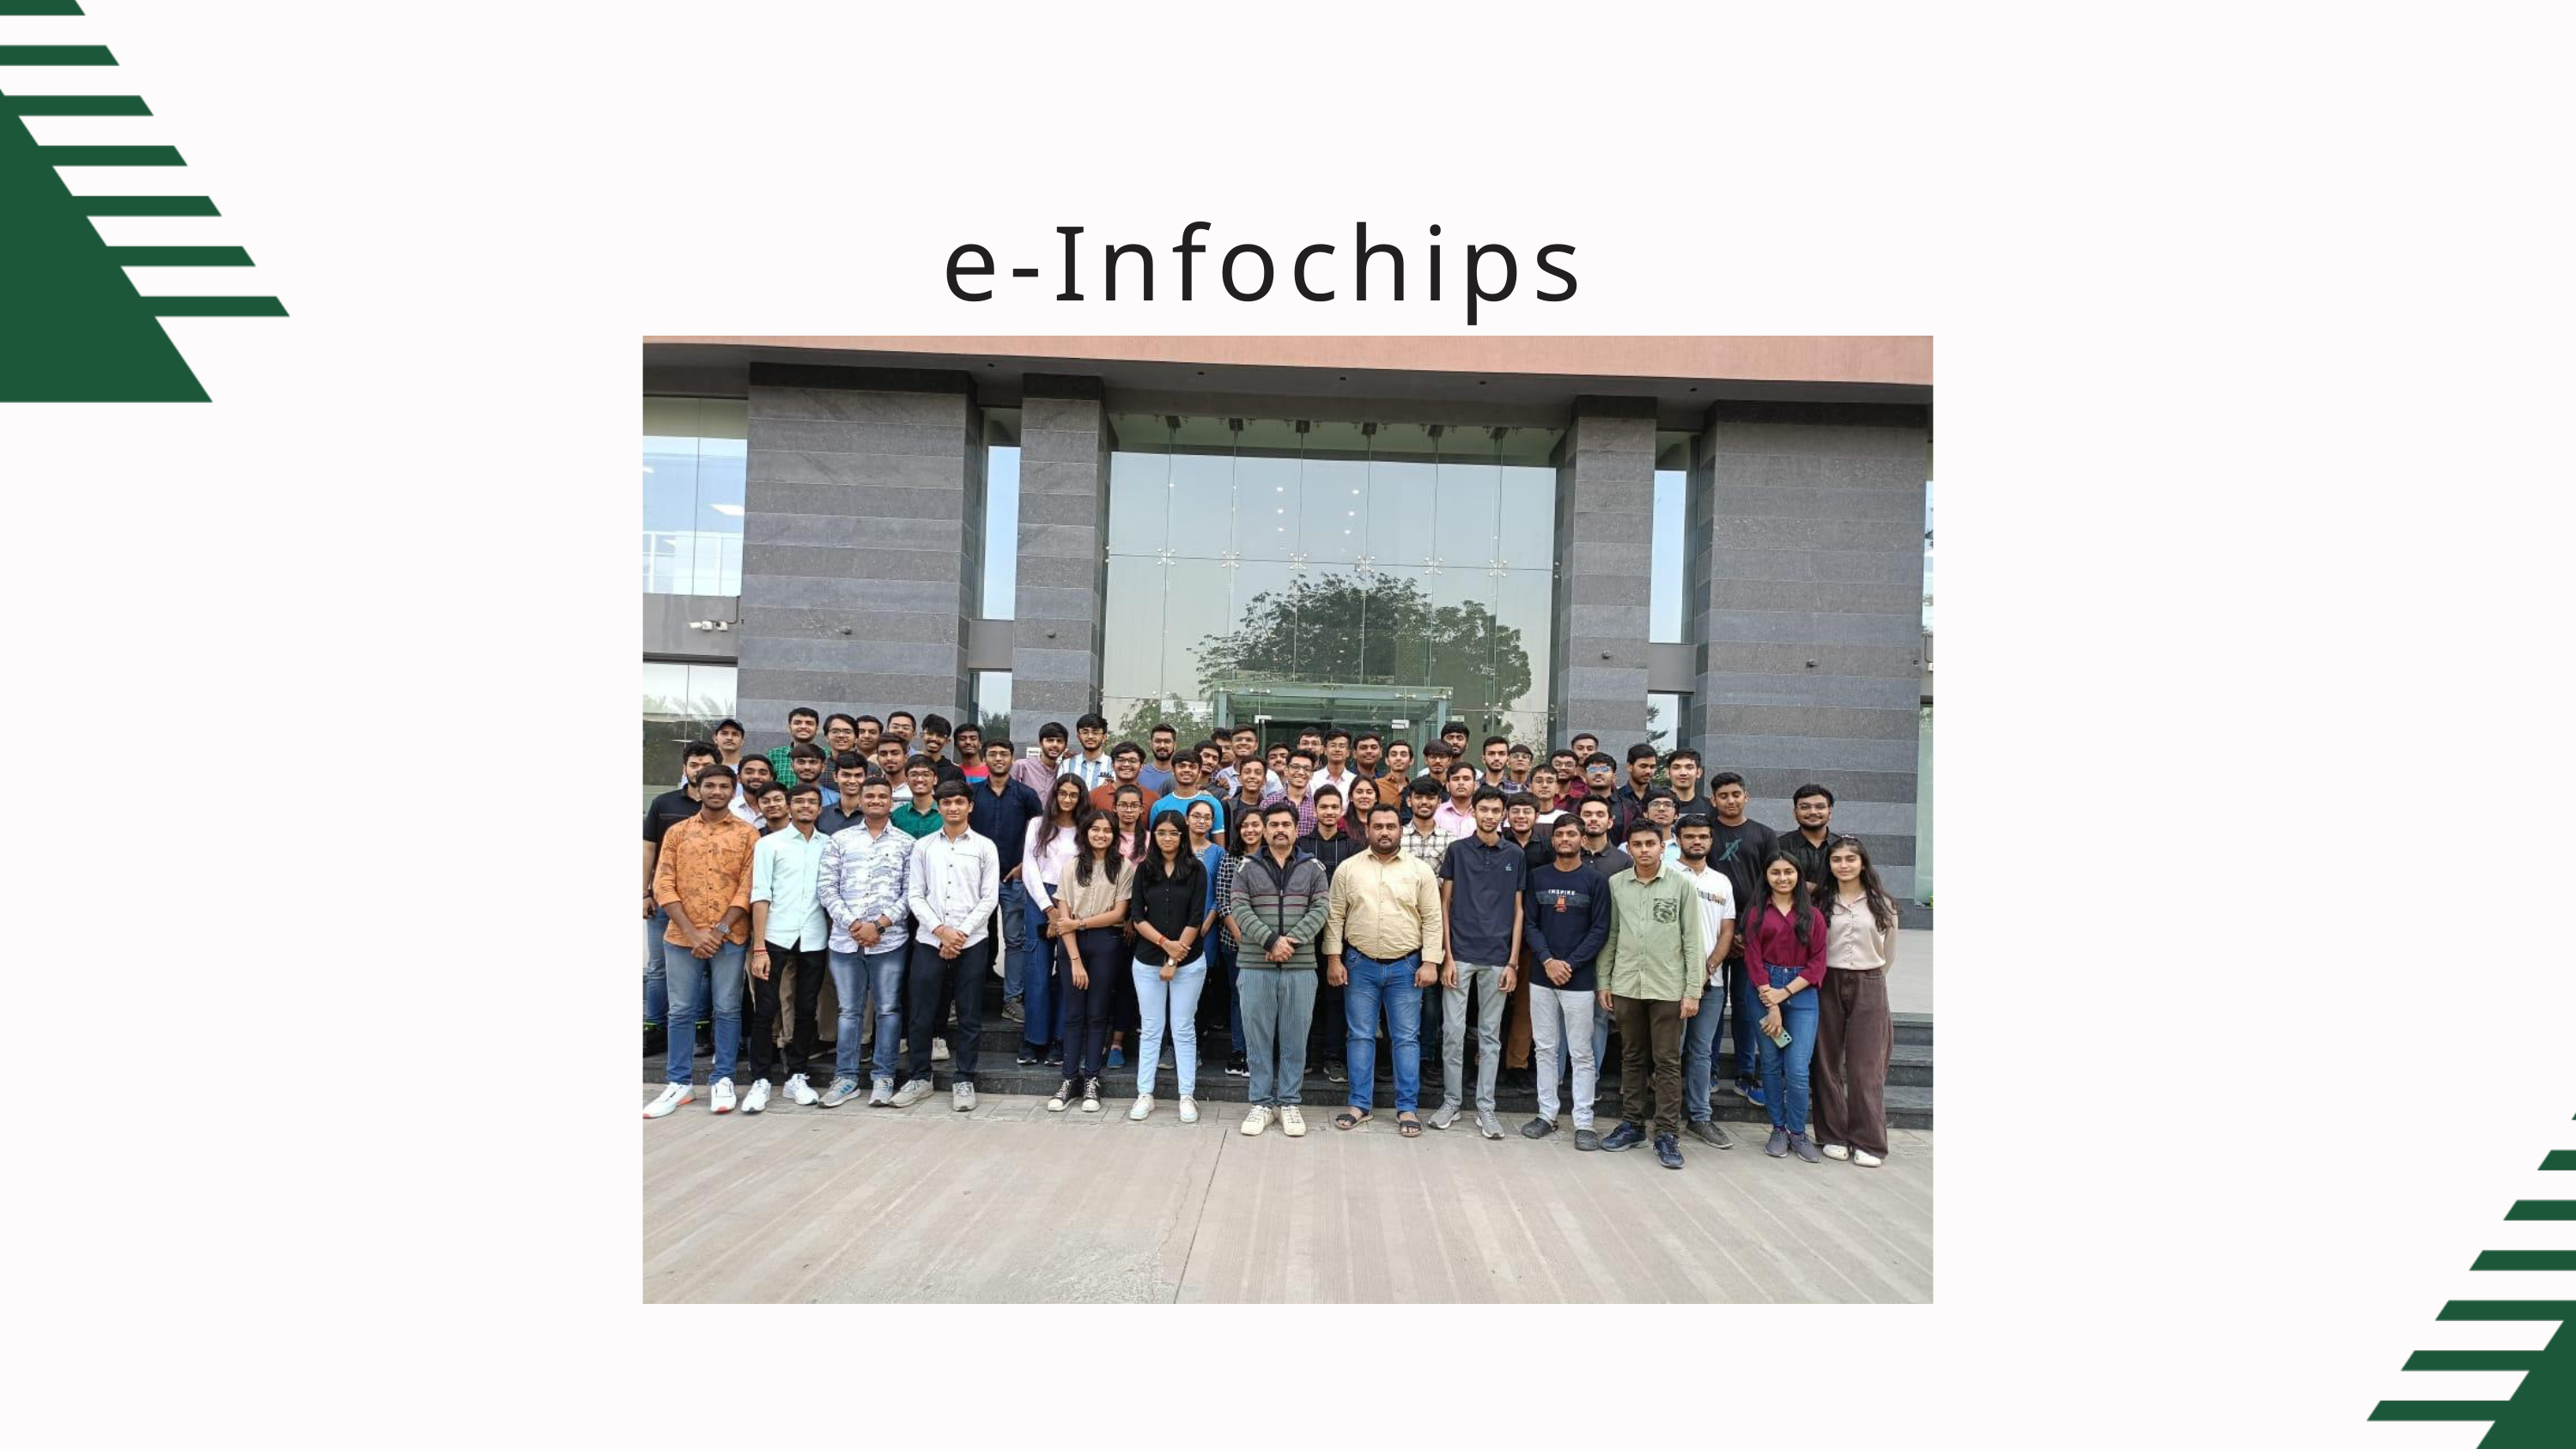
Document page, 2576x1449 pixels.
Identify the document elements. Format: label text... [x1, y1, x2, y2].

text_box [0, 0, 290, 403]
text_box [642, 336, 1934, 1304]
text_box e-Infochips [941, 179, 1635, 322]
text_box [2299, 1092, 2576, 1449]
